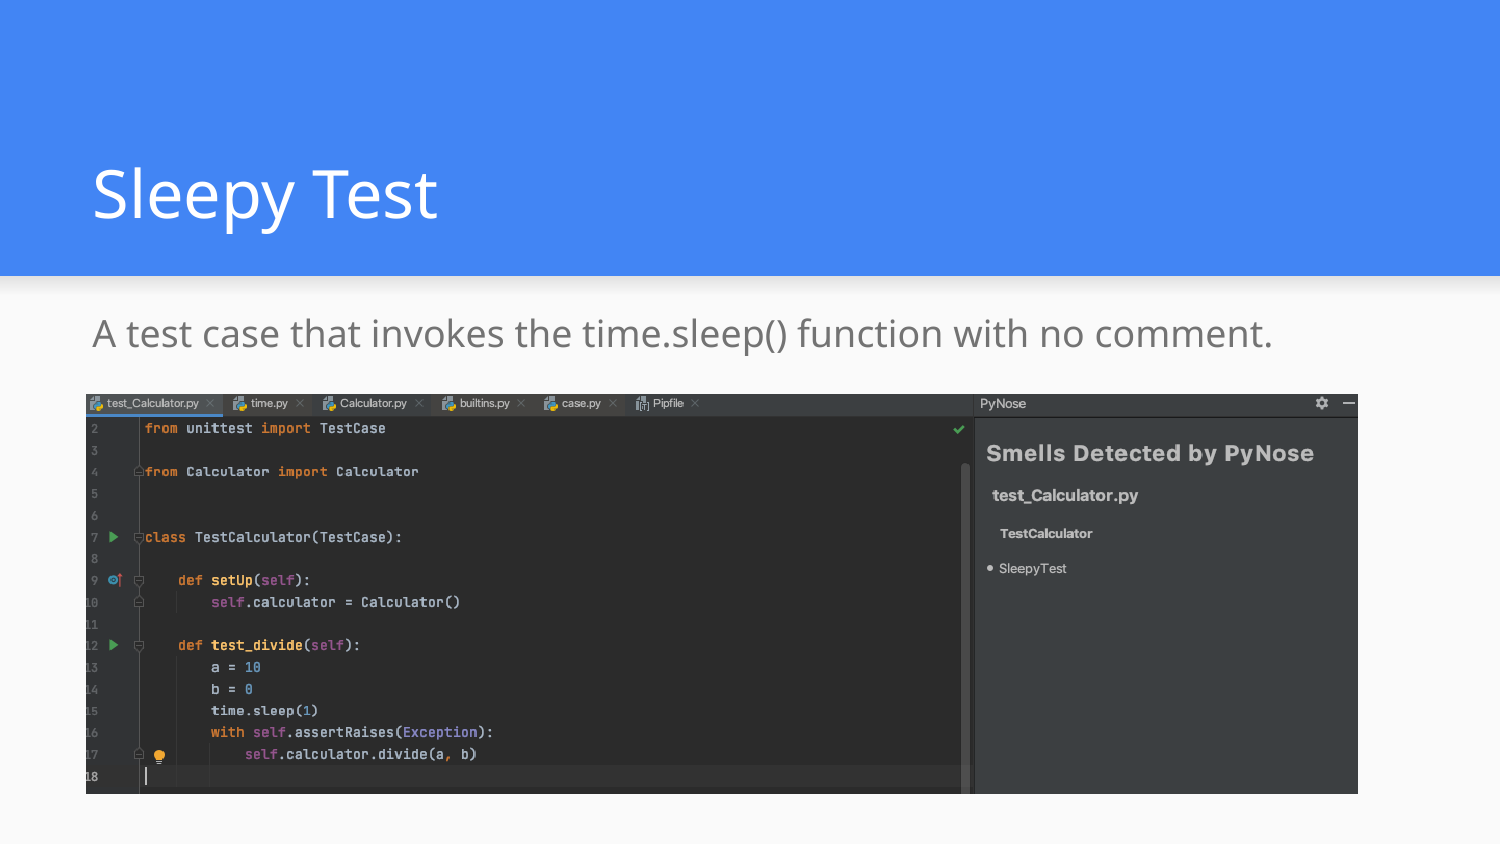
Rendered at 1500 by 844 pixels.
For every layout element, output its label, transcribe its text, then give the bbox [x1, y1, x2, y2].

title Sleepy Test [77, 121, 1427, 248]
list A test case that invokes the time.sleep() function with no comment. [77, 287, 1427, 395]
picture [86, 394, 1358, 794]
